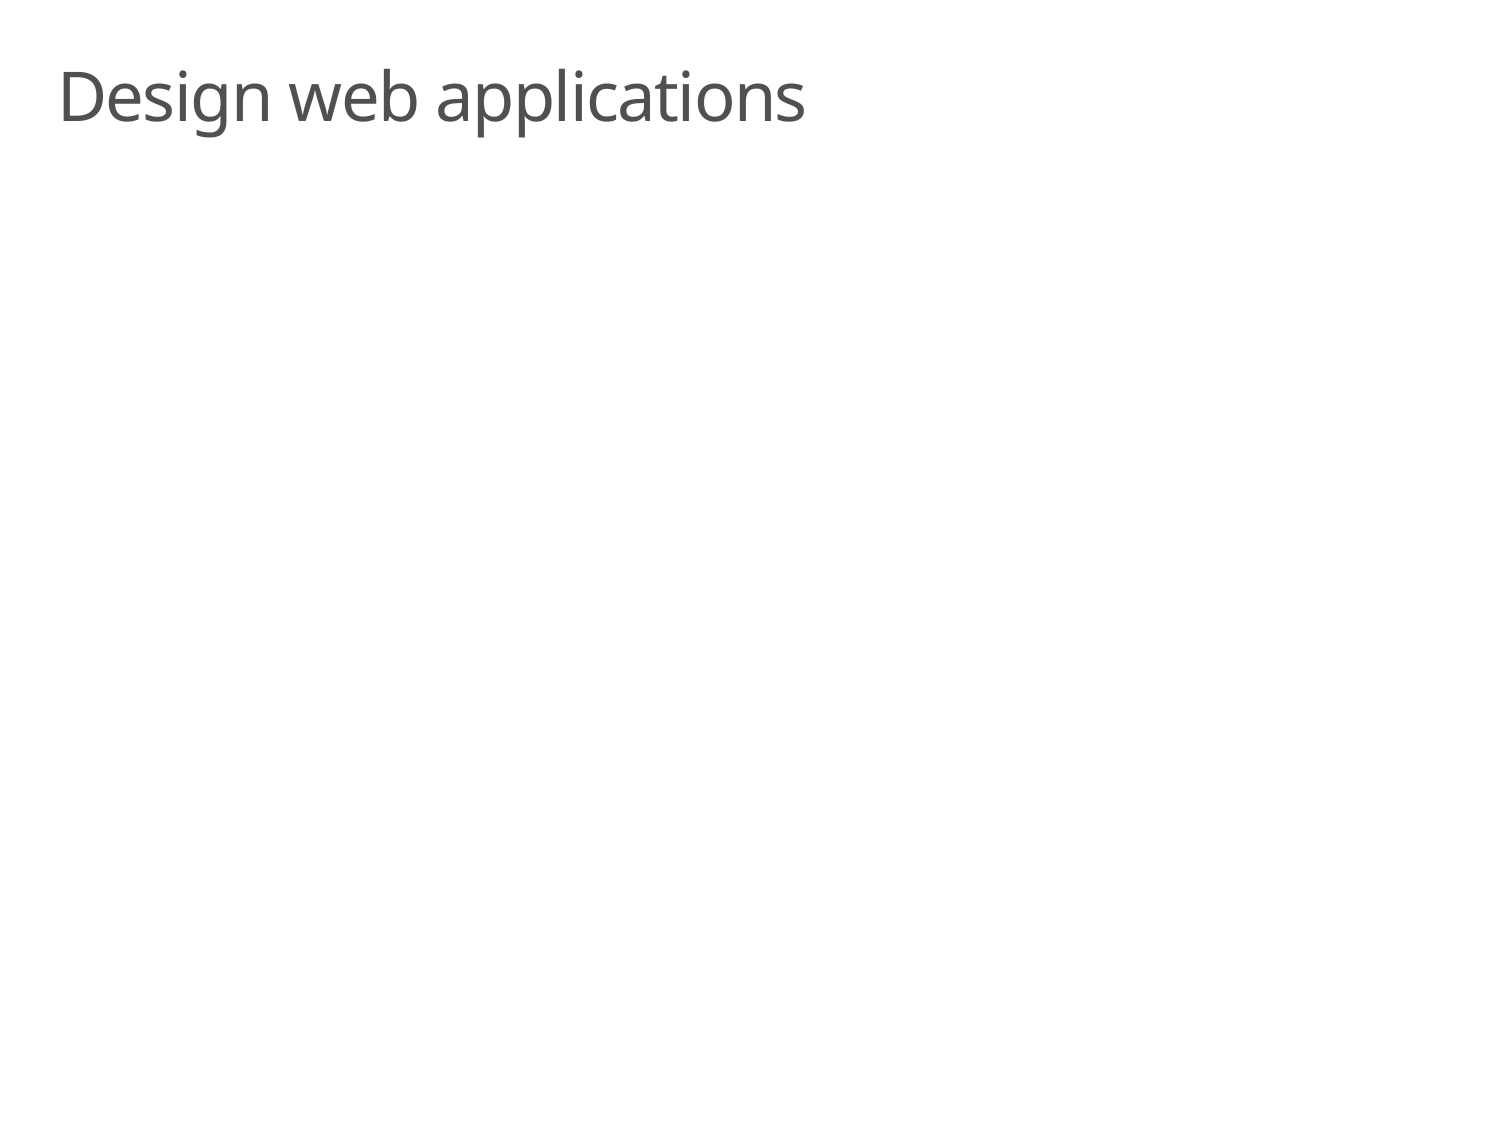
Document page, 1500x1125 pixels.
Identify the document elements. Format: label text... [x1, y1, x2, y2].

title Design web applications [33, 47, 1468, 196]
